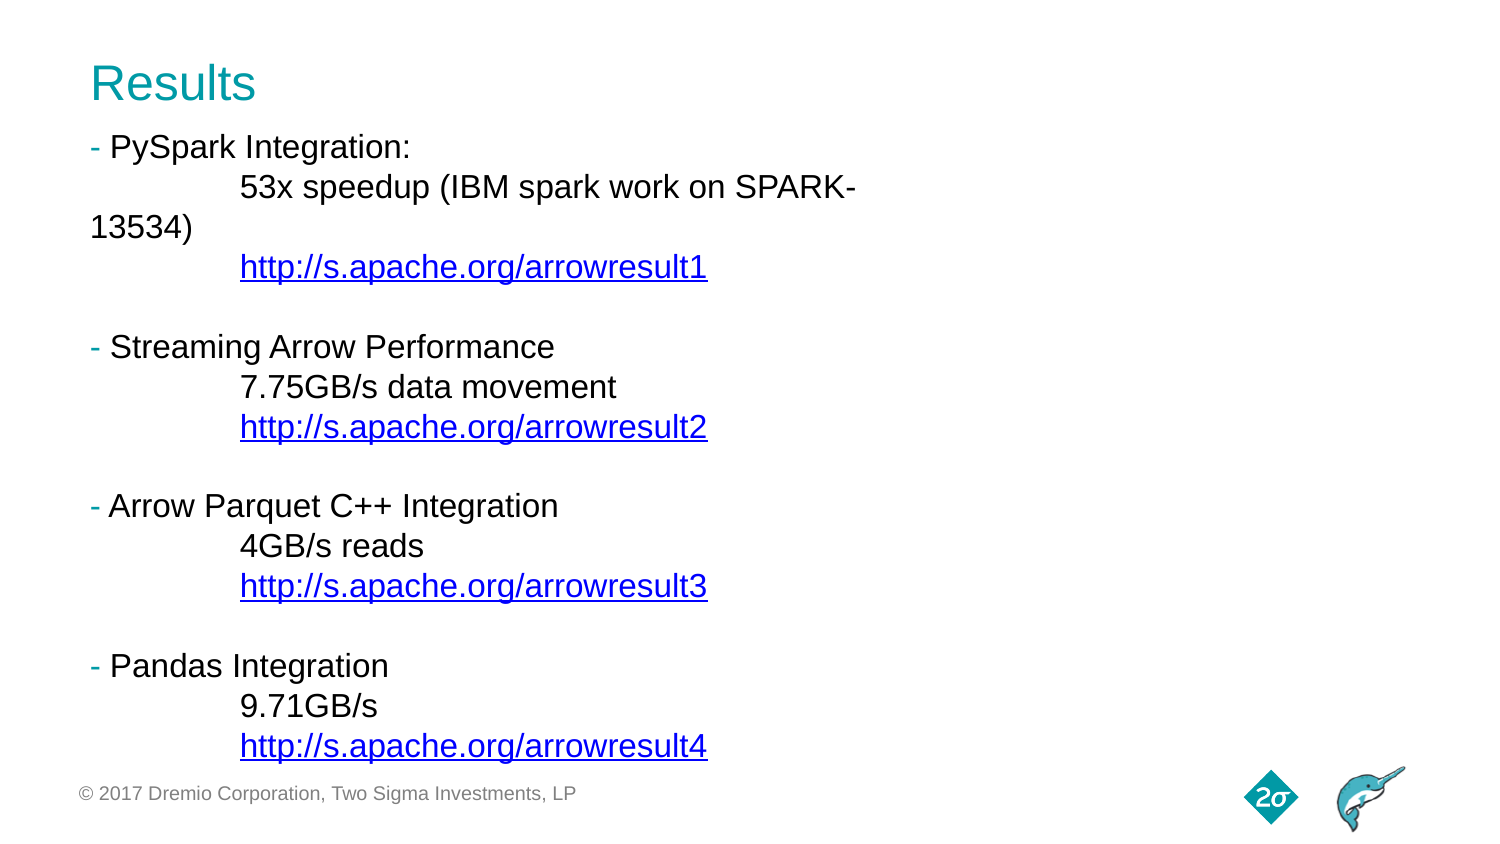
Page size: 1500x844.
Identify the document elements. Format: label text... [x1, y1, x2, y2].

text_box - PySpark Integration: 53x speedup (IBM spark work on SPARK-13534) http://s.apache.org/arrowresult1 - Streaming Arrow Performance 7.75GB/s data movement http://s.apache.org/arrowresult2 - Arrow Parquet C++ Integration 4GB/s reads http://s.apache.org/arrowresult3 - Pandas Integration 9.71GB/s http://s.apache.org/arrowresult4 [75, 117, 914, 844]
title Results [75, 33, 1425, 127]
picture [1242, 768, 1300, 826]
picture [1336, 766, 1409, 833]
